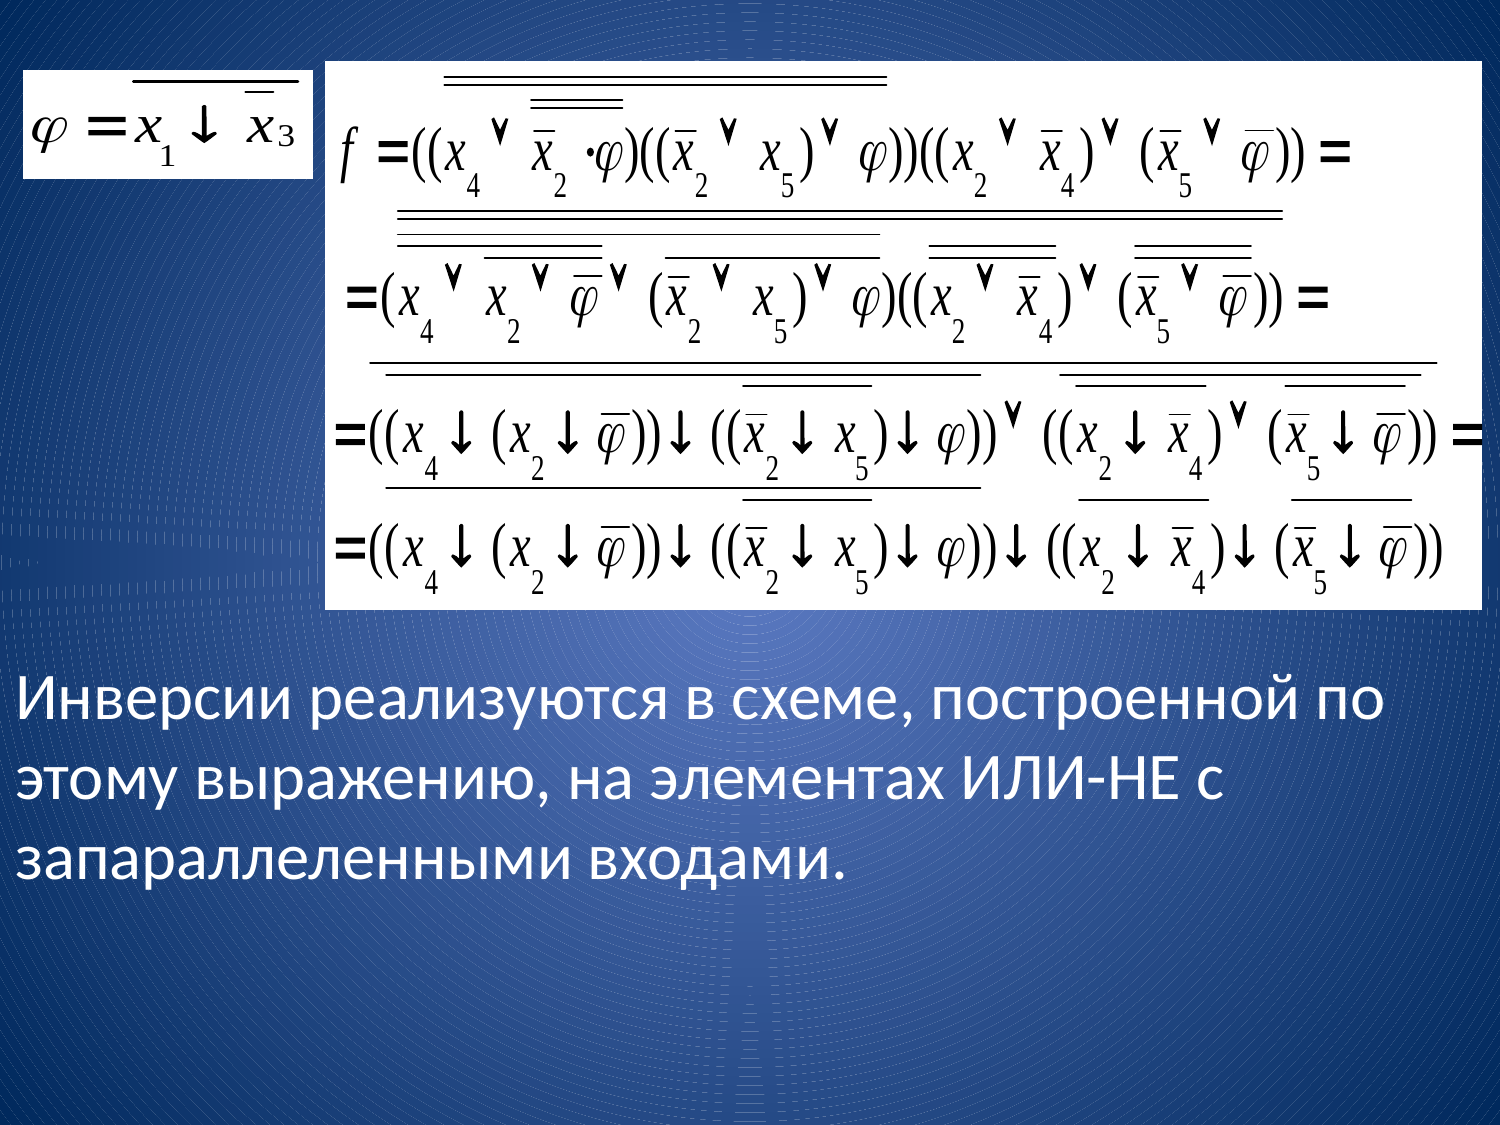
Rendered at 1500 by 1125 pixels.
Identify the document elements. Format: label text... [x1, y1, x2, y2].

list Инверсии реализуются в схеме, построенной по этому выражению, на элементах ИЛИ-НЕ с запараллеленными входами. [0, 645, 1500, 953]
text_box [22, 69, 314, 179]
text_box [324, 60, 1483, 610]
